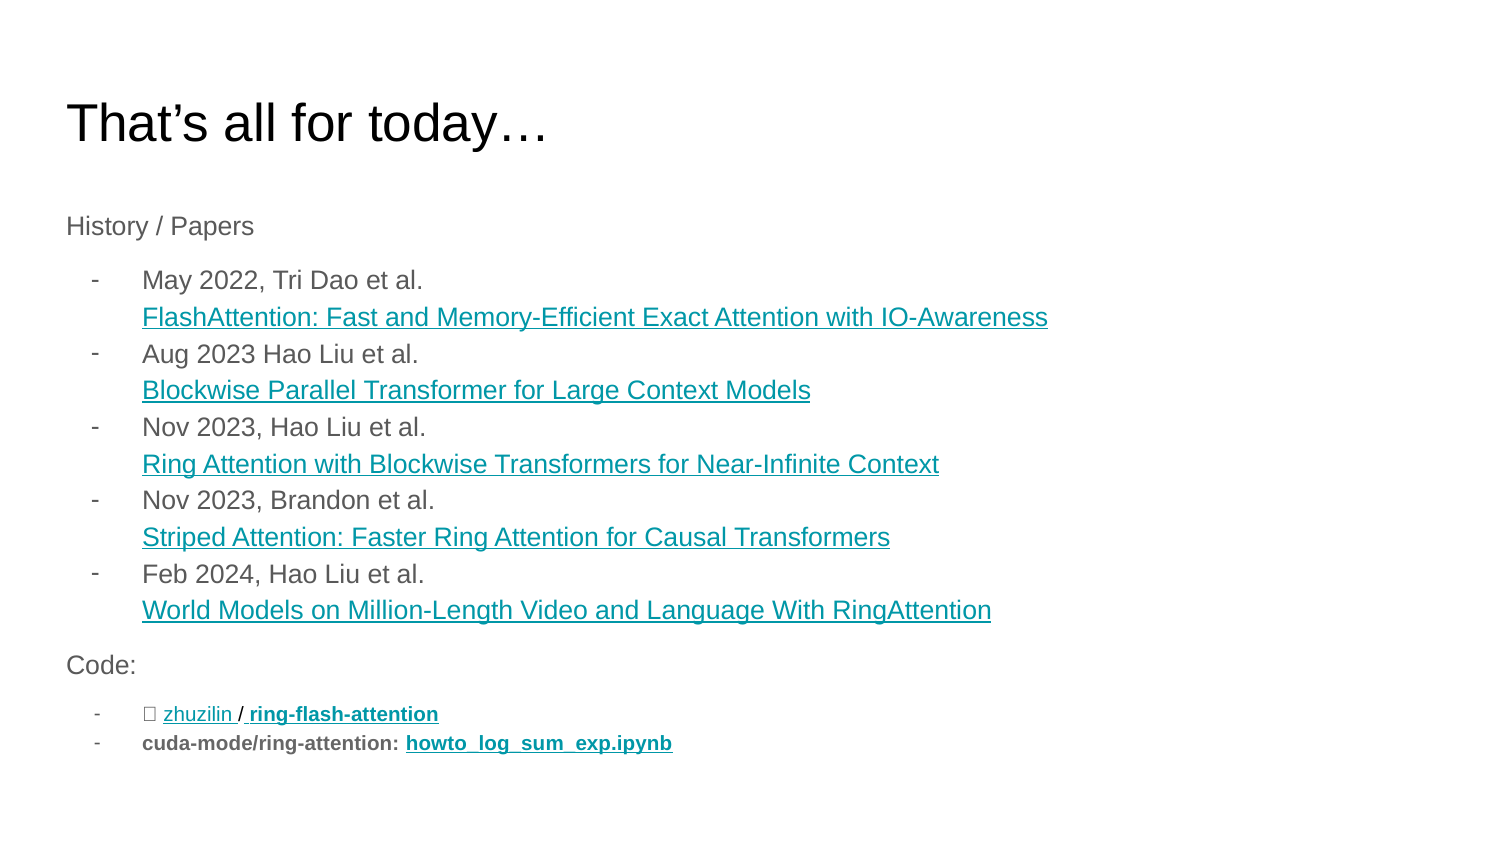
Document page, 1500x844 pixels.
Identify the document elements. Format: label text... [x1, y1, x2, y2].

title That’s all for today… [51, 72, 1449, 167]
list History / Papers May 2022, Tri Dao et al. FlashAttention: Fast and Memory-Efficient Exact Attention with IO-Awareness Aug 2023 Hao Liu et al. Blockwise Parallel Transformer for Large Context Models Nov 2023, Hao Liu et al. Ring Attention with Blockwise Transformers for Near-Infinite Context Nov 2023, Brandon et al. Striped Attention: Faster Ring Attention for Causal Transformers Feb 2024, Hao Liu et al. World Models on Million-Length Video and Language With RingAttention Code: 🌟 zhuzilin / ring-flash-attention cuda-mode/ring-attention: howto_log_sum_exp.ipynb [51, 189, 1102, 770]
